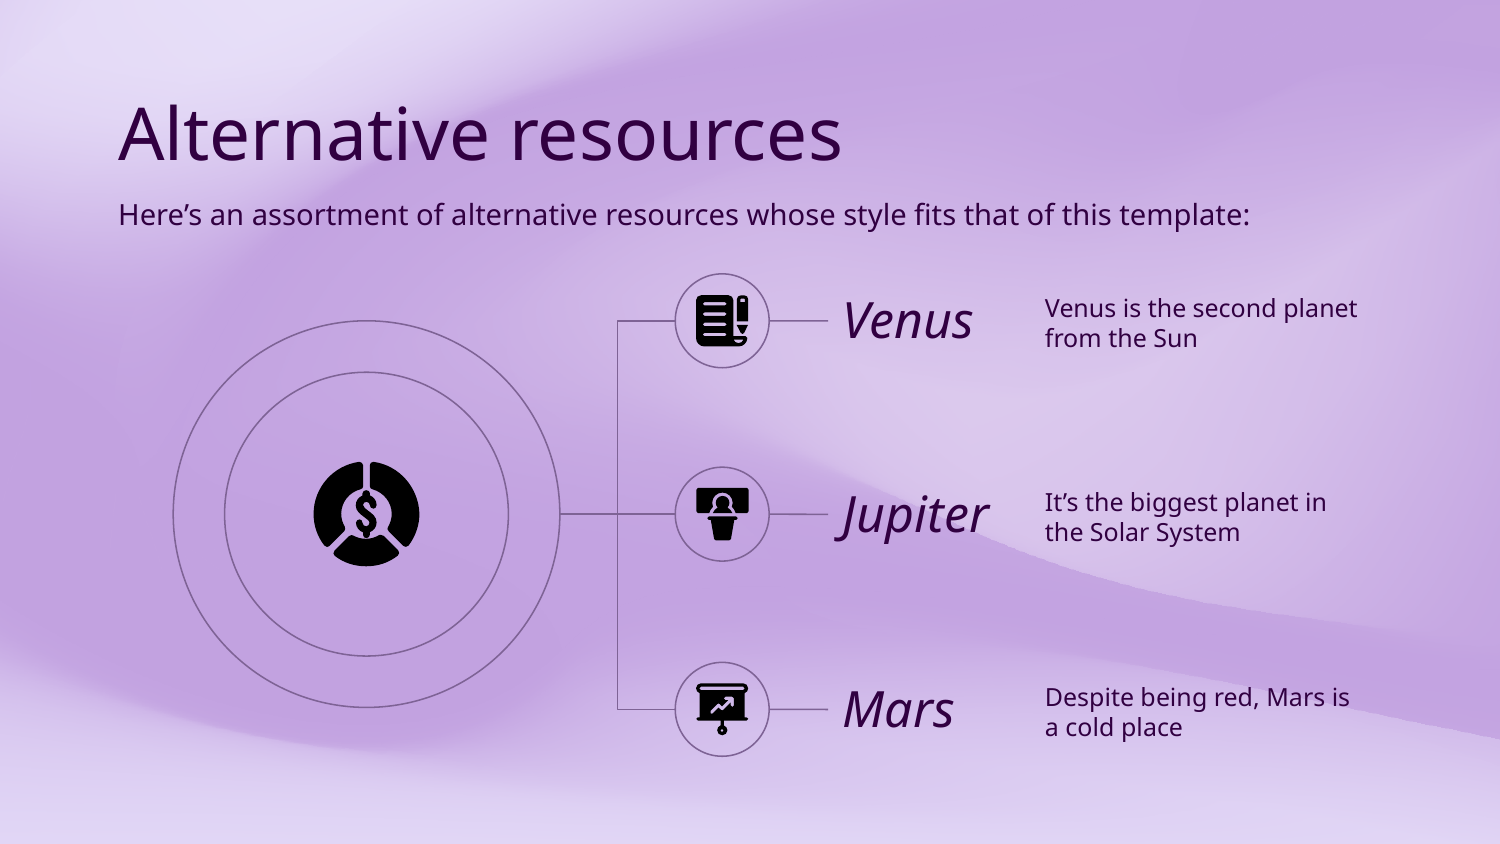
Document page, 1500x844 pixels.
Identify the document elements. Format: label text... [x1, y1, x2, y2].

text_box [173, 320, 560, 708]
text_box [675, 273, 770, 368]
text_box Venus [828, 273, 1030, 368]
picture [0, 0, 1500, 844]
text_box Despite being red, Mars is a cold place [1030, 662, 1382, 757]
text_box It’s the biggest planet in the Solar System [1030, 467, 1382, 561]
text_box Mars [828, 662, 1030, 757]
subtitle Here’s an assortment of alternative resources whose style fits that of this template: [118, 181, 1382, 251]
text_box [696, 683, 749, 736]
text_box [696, 487, 749, 541]
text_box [313, 461, 420, 567]
text_box [675, 467, 770, 562]
text_box [675, 662, 770, 757]
text_box Jupiter [828, 467, 1031, 562]
text_box Venus is the second planet from the Sun [1030, 273, 1382, 368]
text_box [695, 294, 749, 347]
text_box [224, 372, 509, 657]
title Alternative resources [118, 72, 1382, 167]
